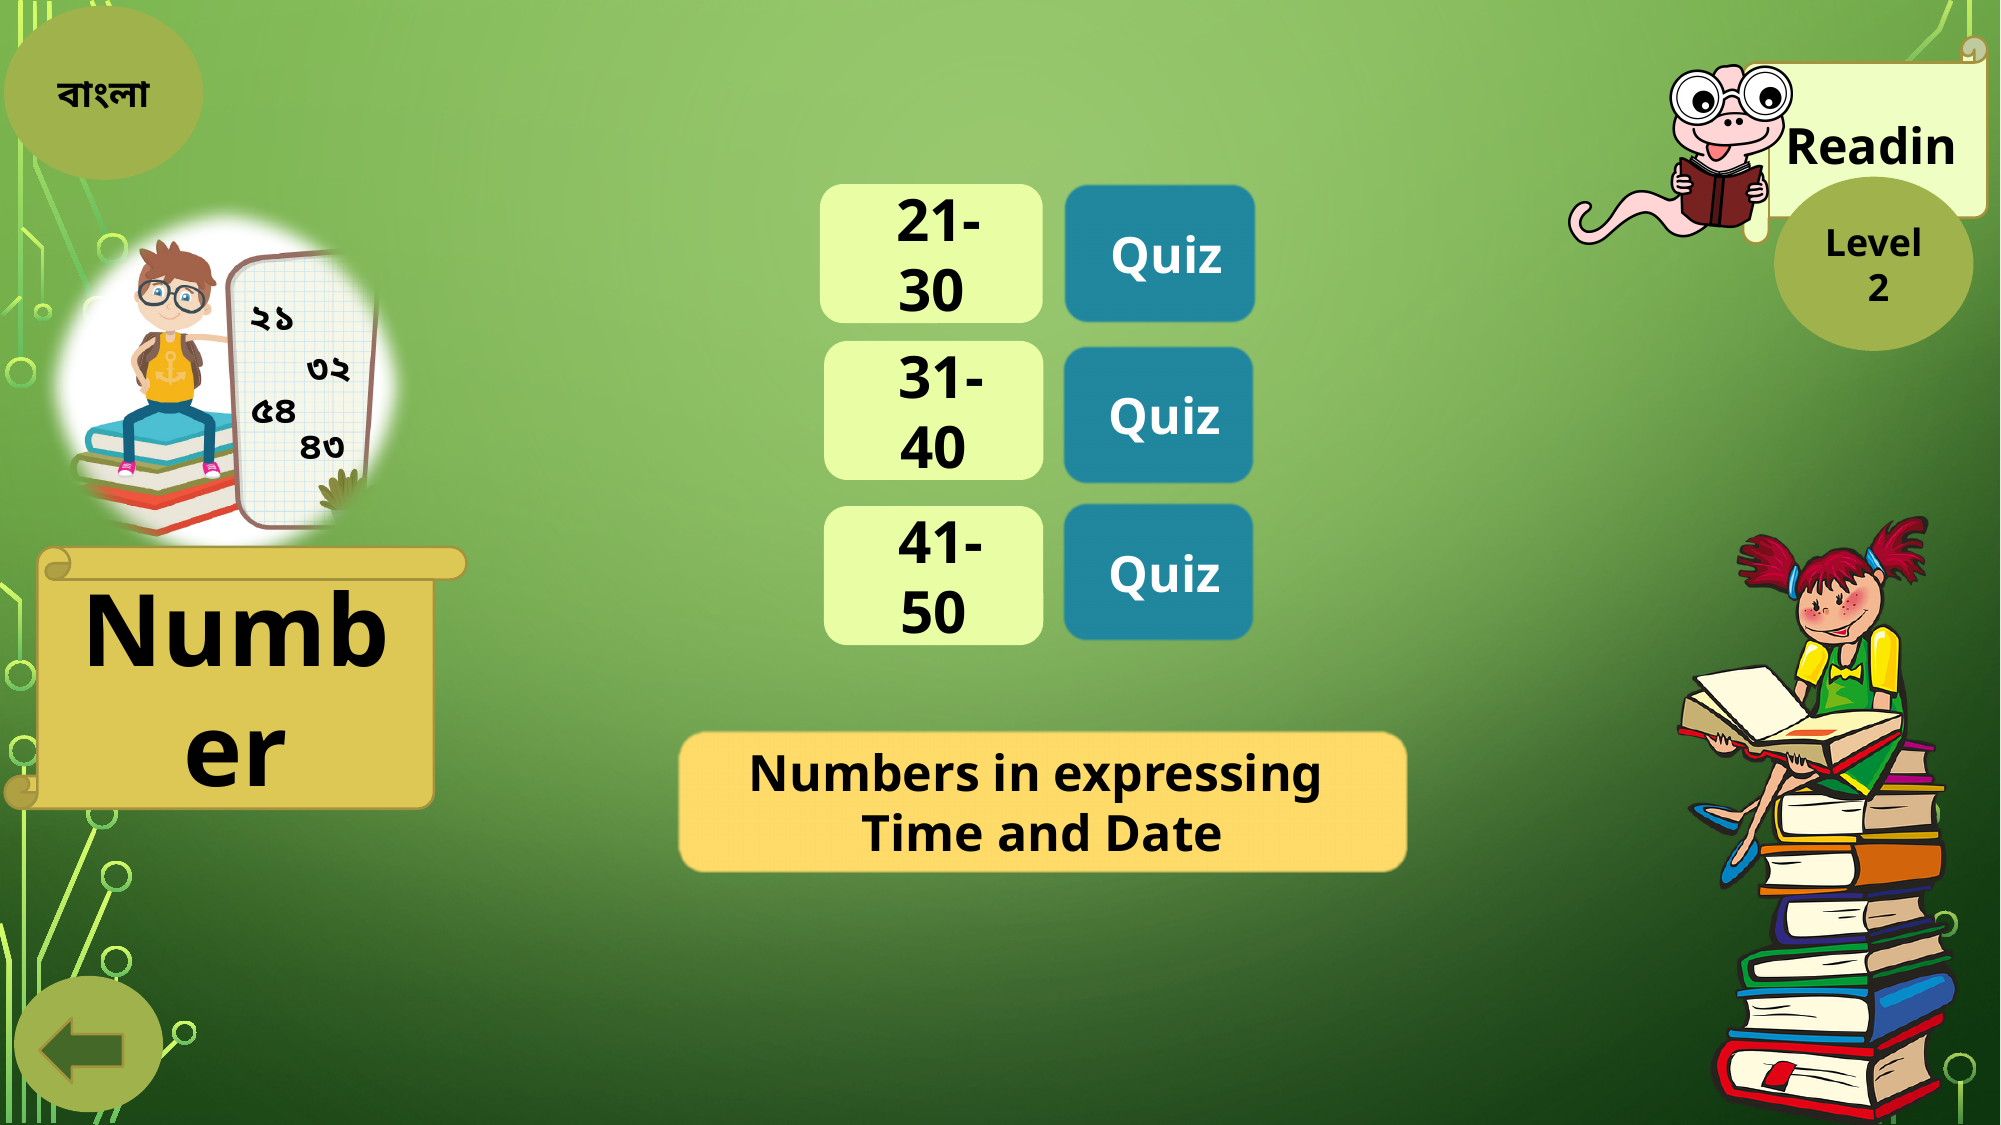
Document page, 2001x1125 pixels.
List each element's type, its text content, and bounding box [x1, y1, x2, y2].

picture [1664, 515, 1970, 1125]
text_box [819, 183, 1257, 646]
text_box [19, 981, 158, 1107]
picture [36, 196, 415, 576]
text_box Numbers in expressing Time and Date [681, 734, 1405, 870]
text_box বাংলা [8, 10, 199, 176]
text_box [1567, 36, 1988, 346]
text_box Number [3, 545, 468, 811]
